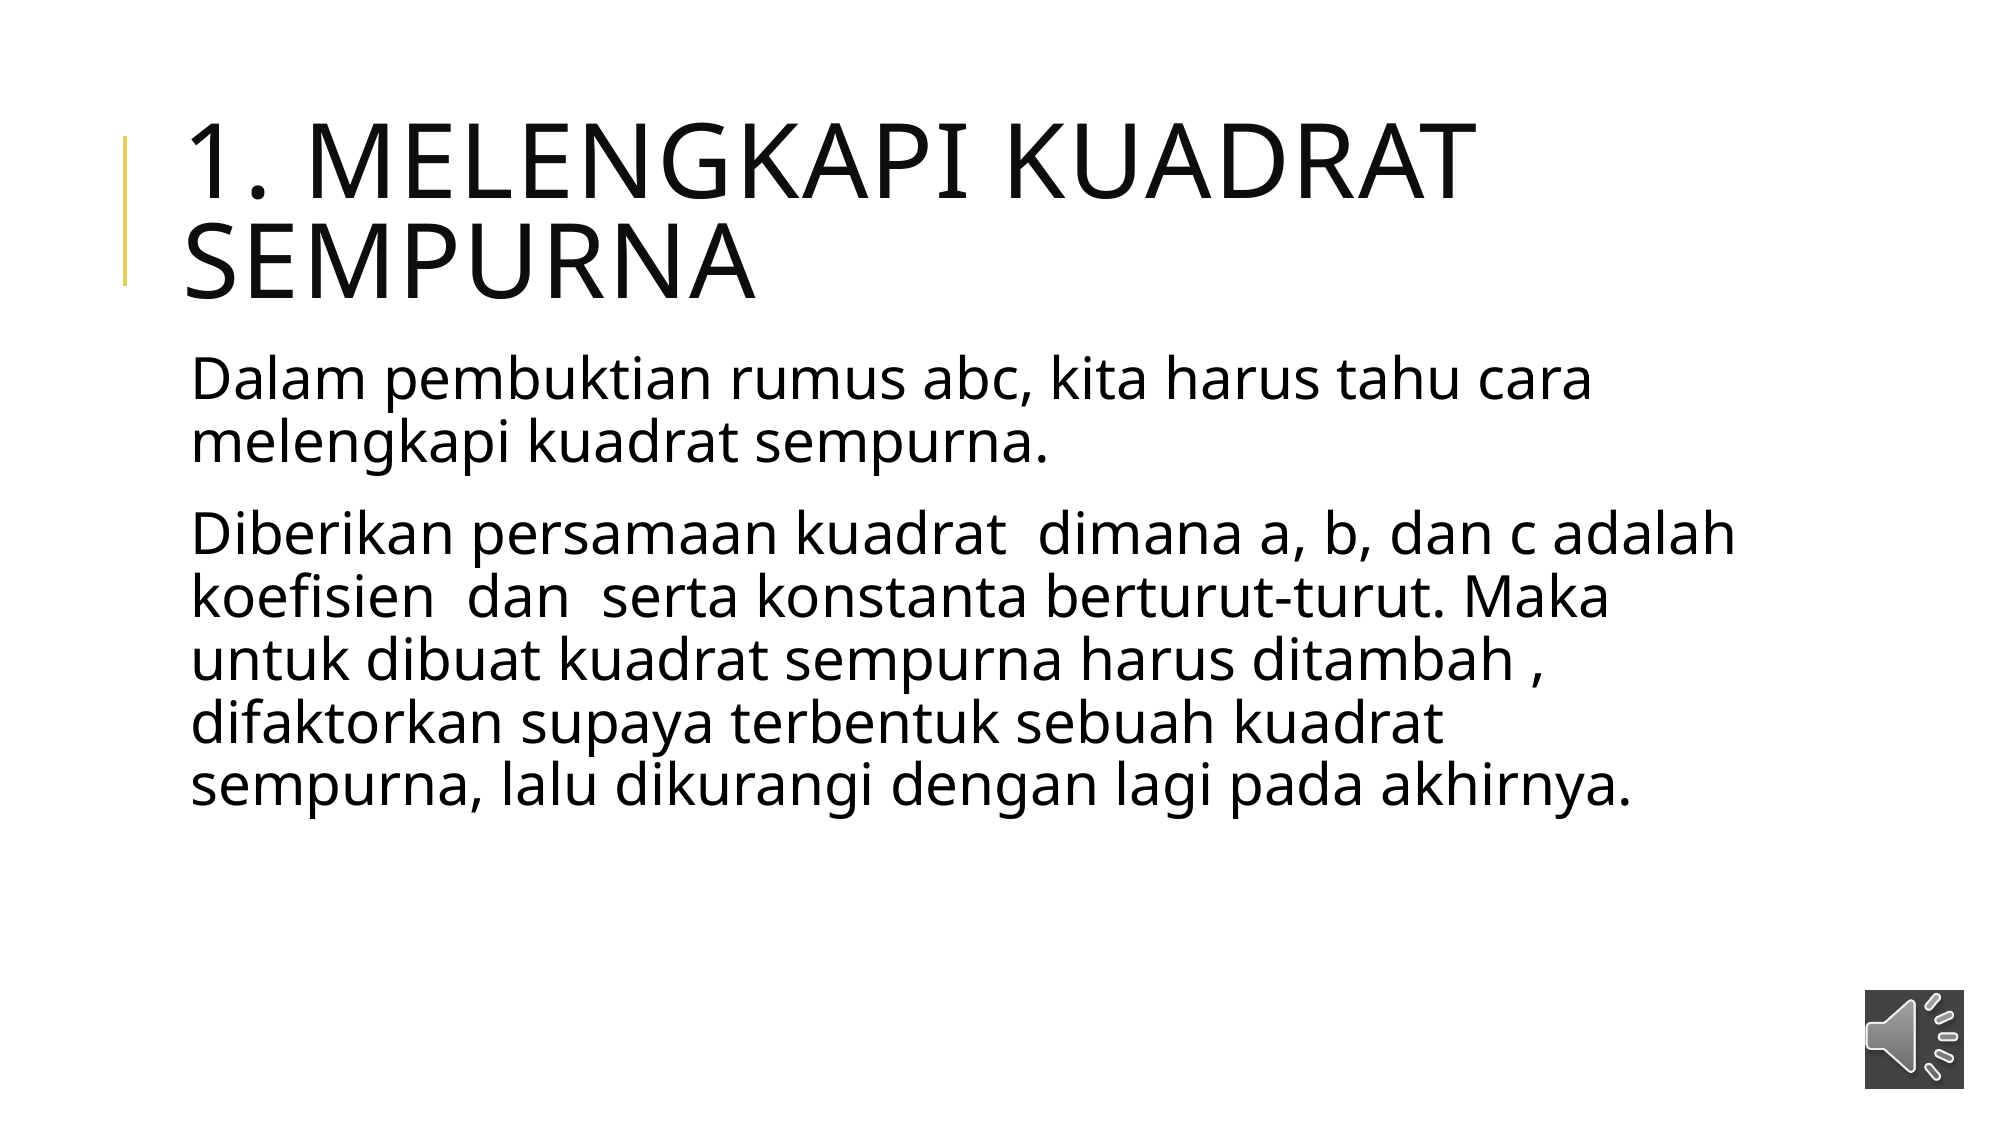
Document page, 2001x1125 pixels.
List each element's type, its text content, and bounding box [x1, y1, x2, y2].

picture [1864, 989, 1965, 1090]
title 1. MELENGKAPI KUADRAT SEMPURNA [168, 96, 1763, 342]
